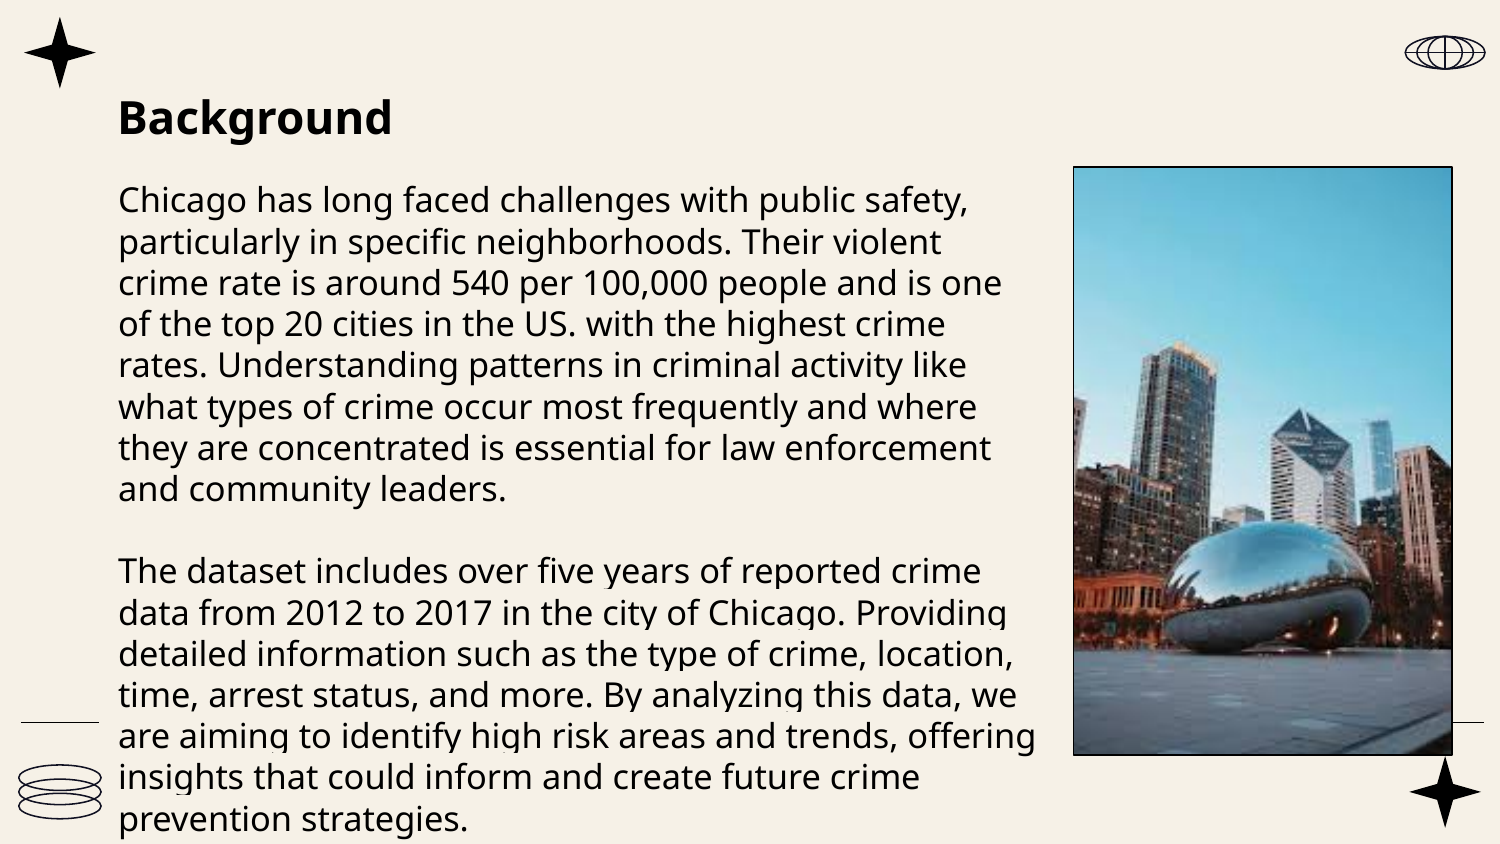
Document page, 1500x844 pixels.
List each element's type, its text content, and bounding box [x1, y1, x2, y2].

list Chicago has long faced challenges with public safety, particularly in specific neighborhoods. Their violent crime rate is around 540 per 100,000 people and is one of the top 20 cities in the US. with the highest crime rates. Understanding patterns in criminal activity like what types of crime occur most frequently and where they are concentrated is essential for law enforcement and community leaders. The dataset includes over five years of reported crime data from 2012 to 2017 in the city of Chicago. Providing detailed information such as the type of crime, location, time, arrest status, and more. By analyzing this data, we are aiming to identify high risk areas and trends, offering insights that could inform and create future crime prevention strategies. [118, 178, 1037, 744]
picture [1073, 167, 1452, 755]
title Background [116, 88, 1383, 159]
